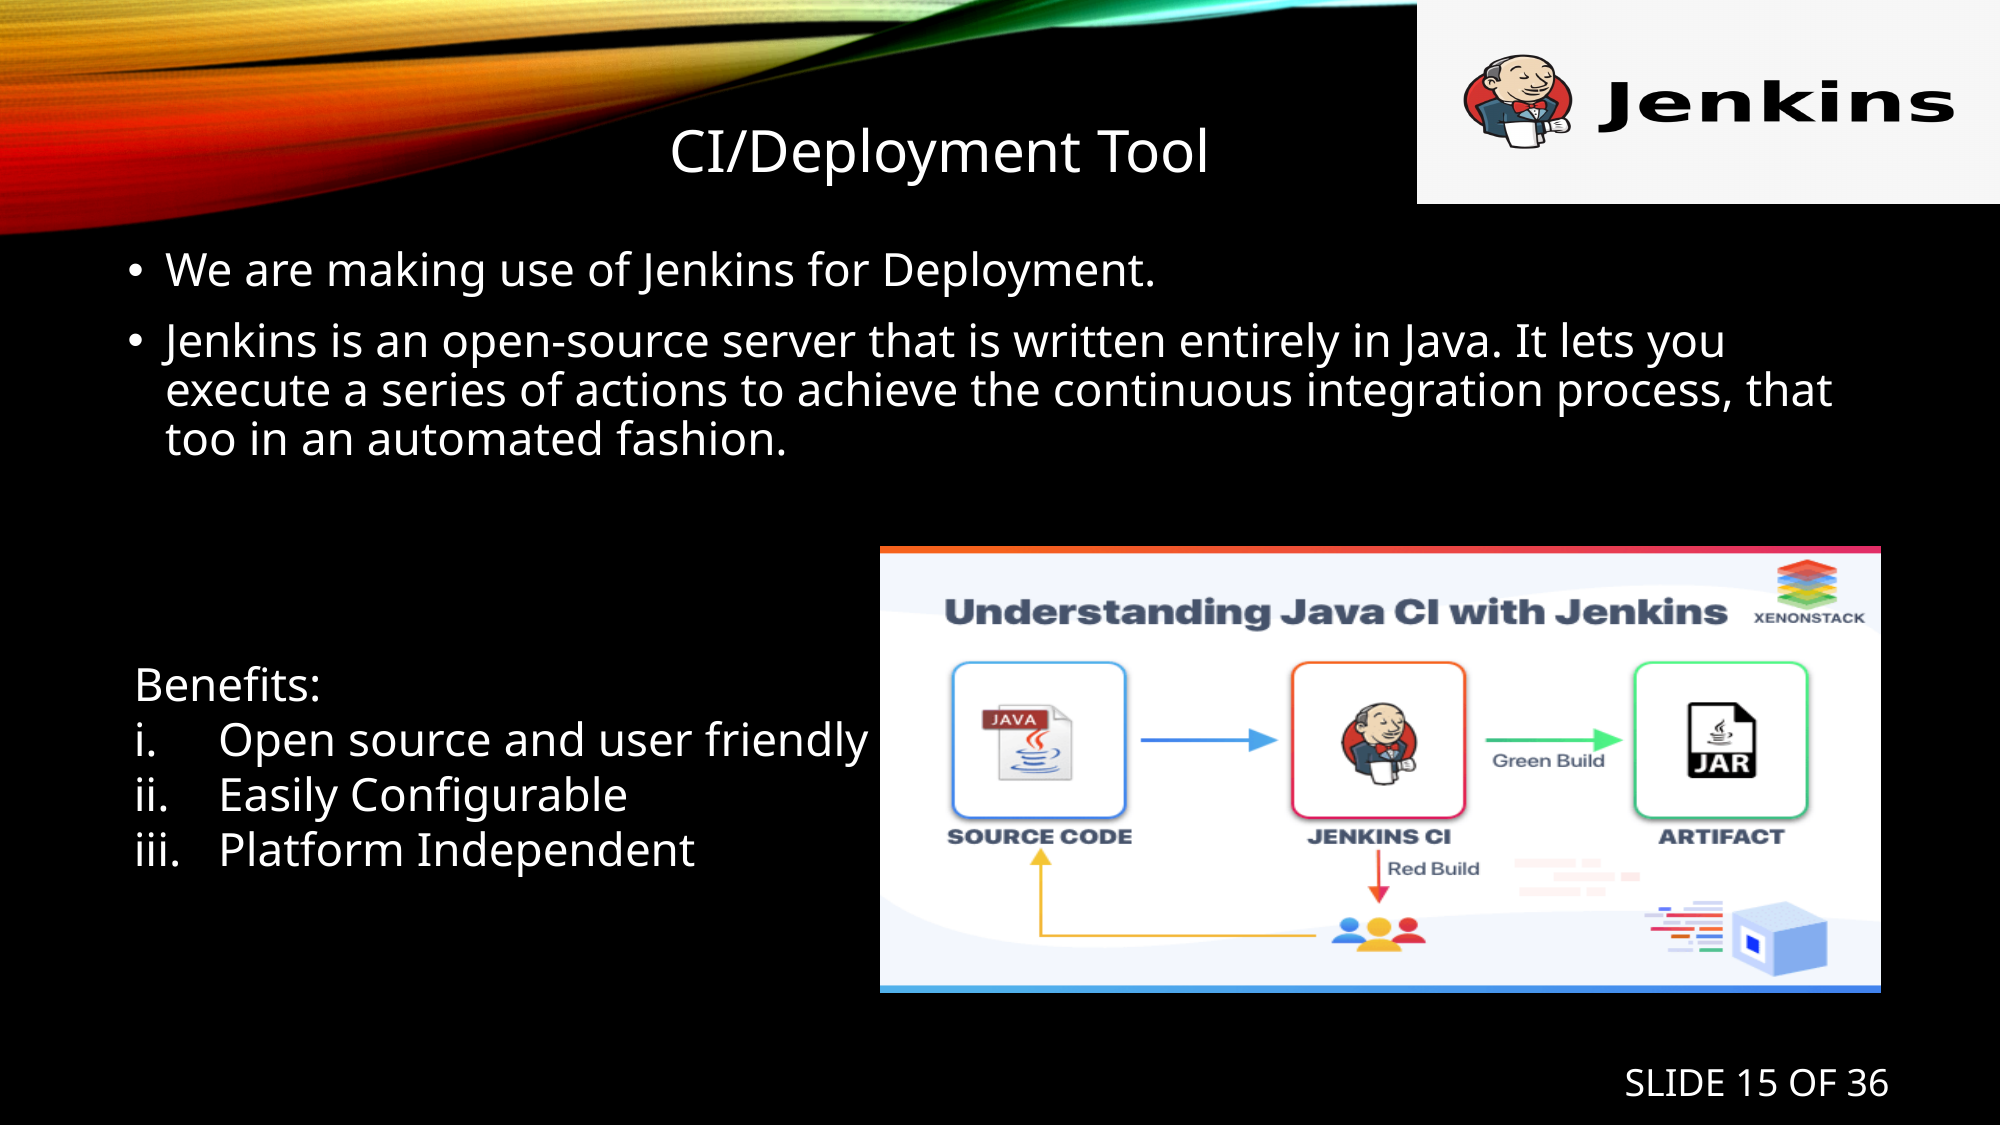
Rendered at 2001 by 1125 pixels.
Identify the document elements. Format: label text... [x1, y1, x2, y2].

picture [880, 546, 1882, 994]
text_box CI/Deployment Tool [582, 106, 1298, 192]
text_box Benefits: Open source and user friendly Easily Configurable Platform Independent [118, 648, 880, 929]
list We are making use of Jenkins for Deployment. Jenkins is an open-source server that is written entirely in Java. It lets you execute a series of actions to achieve the continuous integration process, that too in an automated fashion. [112, 239, 1888, 520]
text_box SLIDE 15 OF 36 [1609, 1051, 1916, 1112]
picture [0, 0, 2000, 237]
